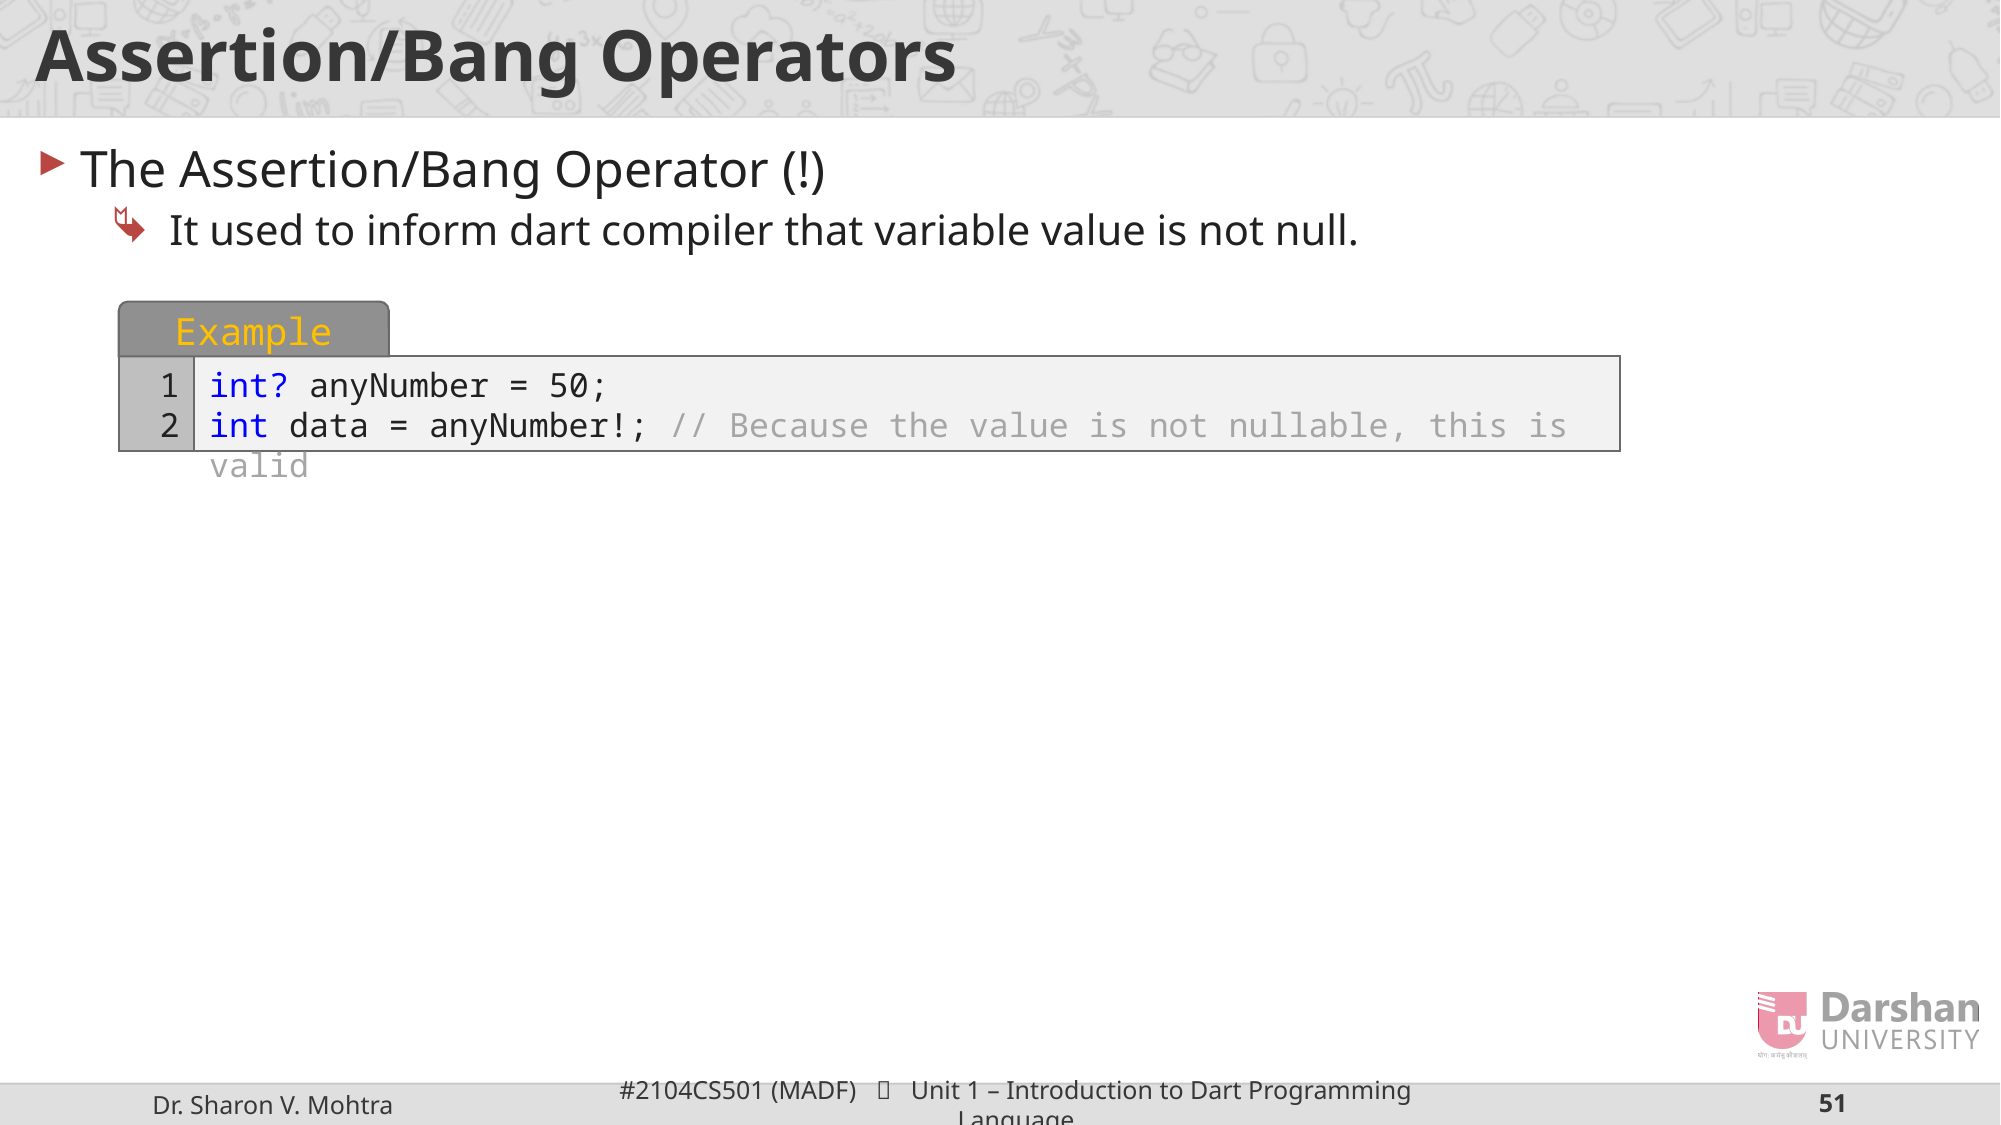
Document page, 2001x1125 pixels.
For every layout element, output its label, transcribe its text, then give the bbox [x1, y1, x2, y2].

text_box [118, 301, 1621, 451]
title Assertion/Bang Operators [0, 0, 2000, 117]
list The Assertion/Bang Operator (!) It used to inform dart compiler that variable value is not null. [21, 137, 1979, 1059]
